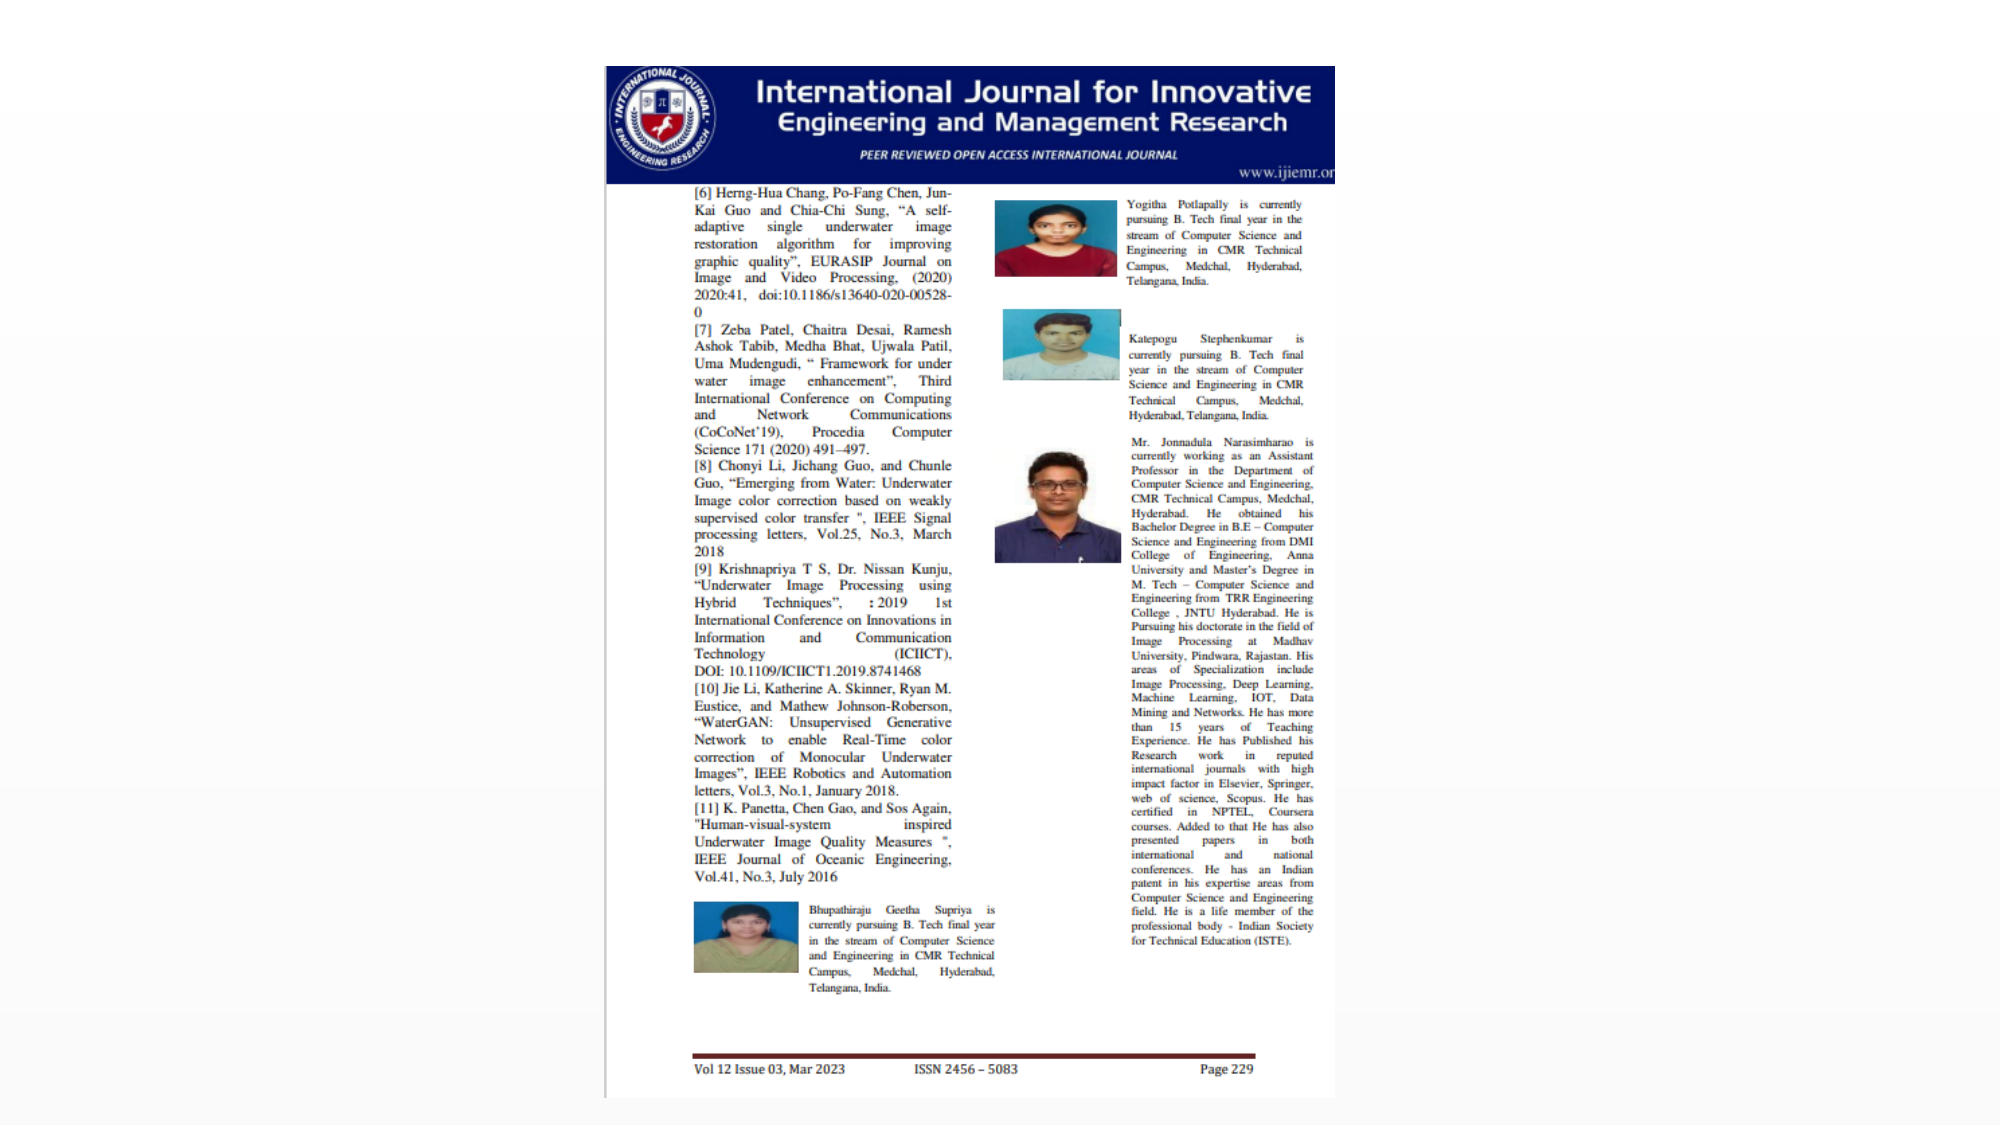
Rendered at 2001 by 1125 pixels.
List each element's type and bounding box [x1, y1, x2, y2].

picture [604, 66, 1335, 1098]
